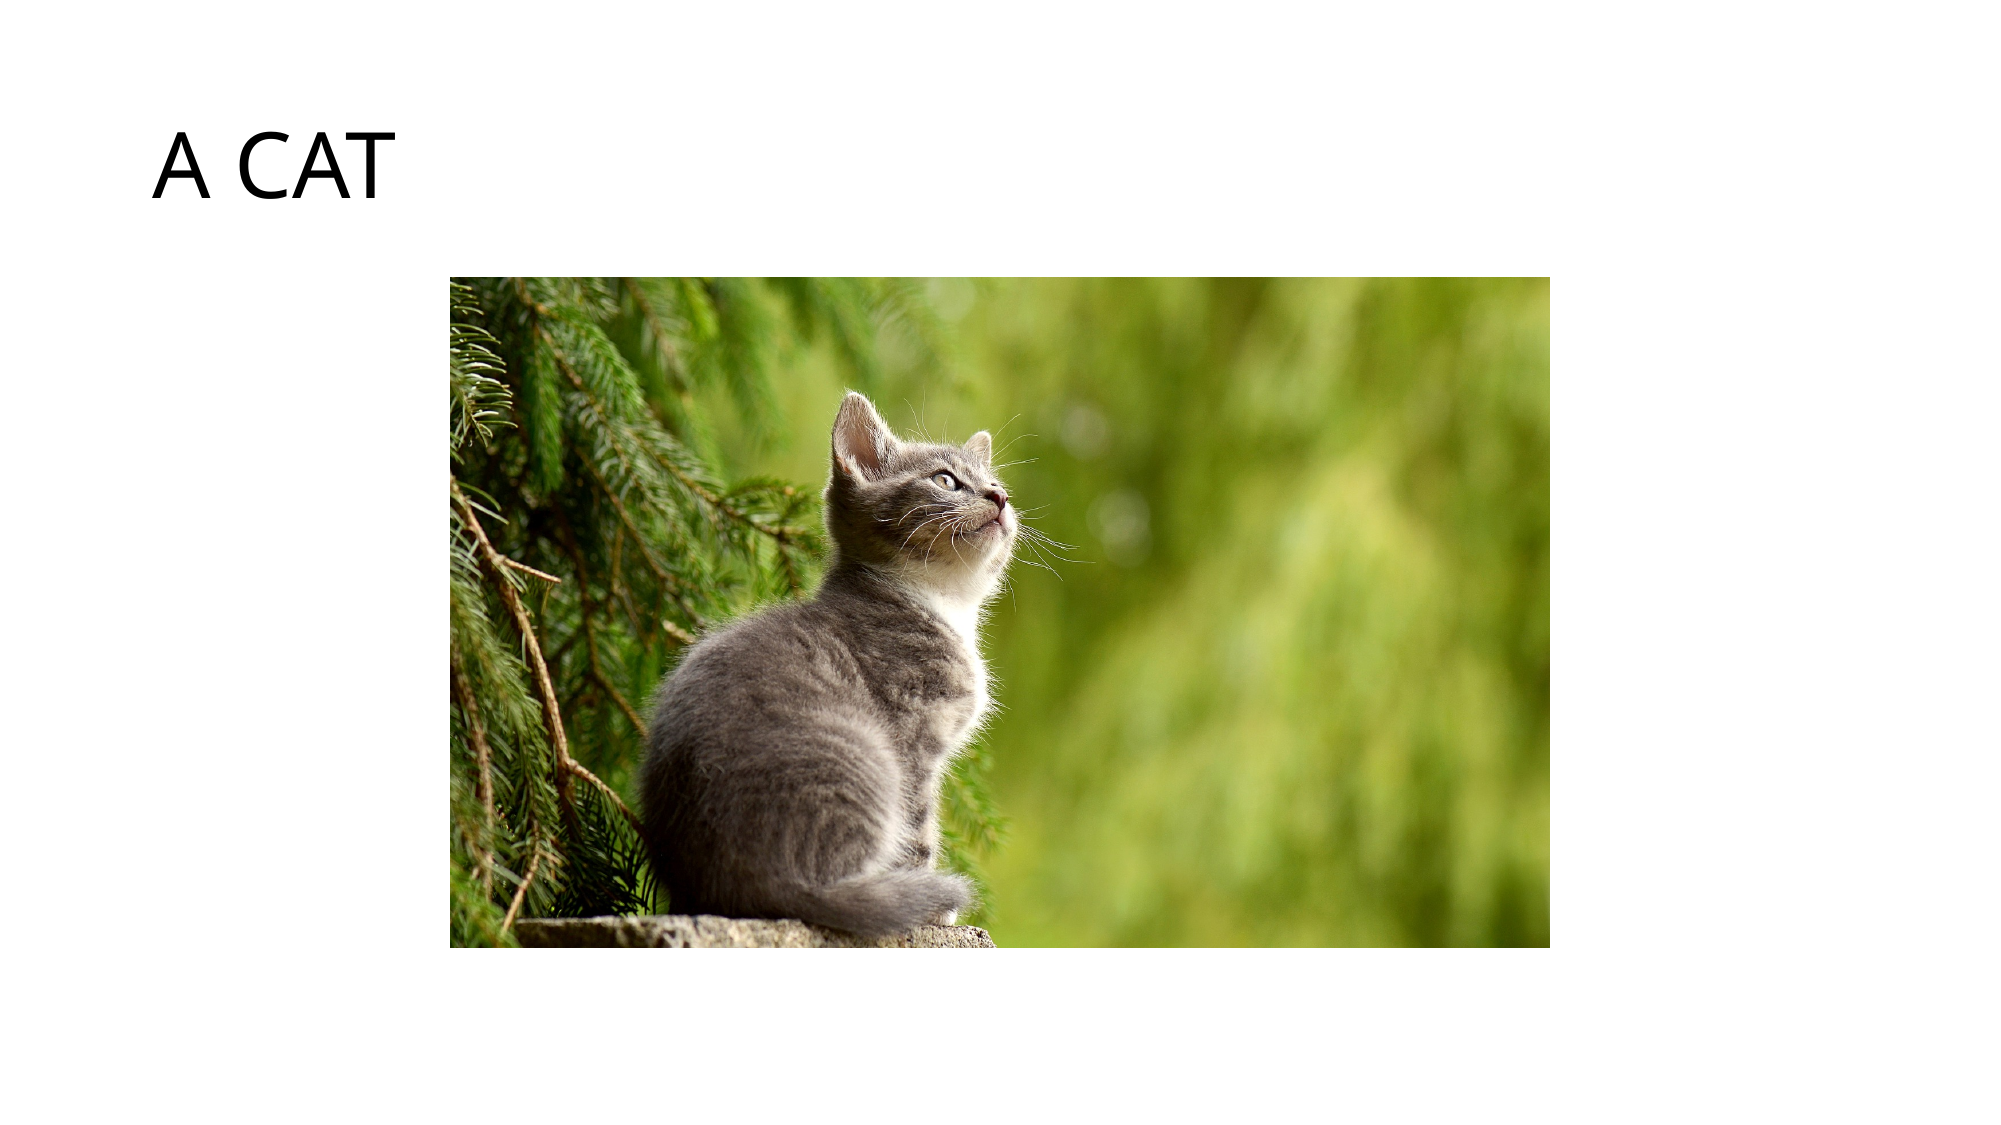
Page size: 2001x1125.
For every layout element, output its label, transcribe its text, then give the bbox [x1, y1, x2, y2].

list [450, 277, 1550, 948]
title A CAT [137, 59, 1863, 278]
